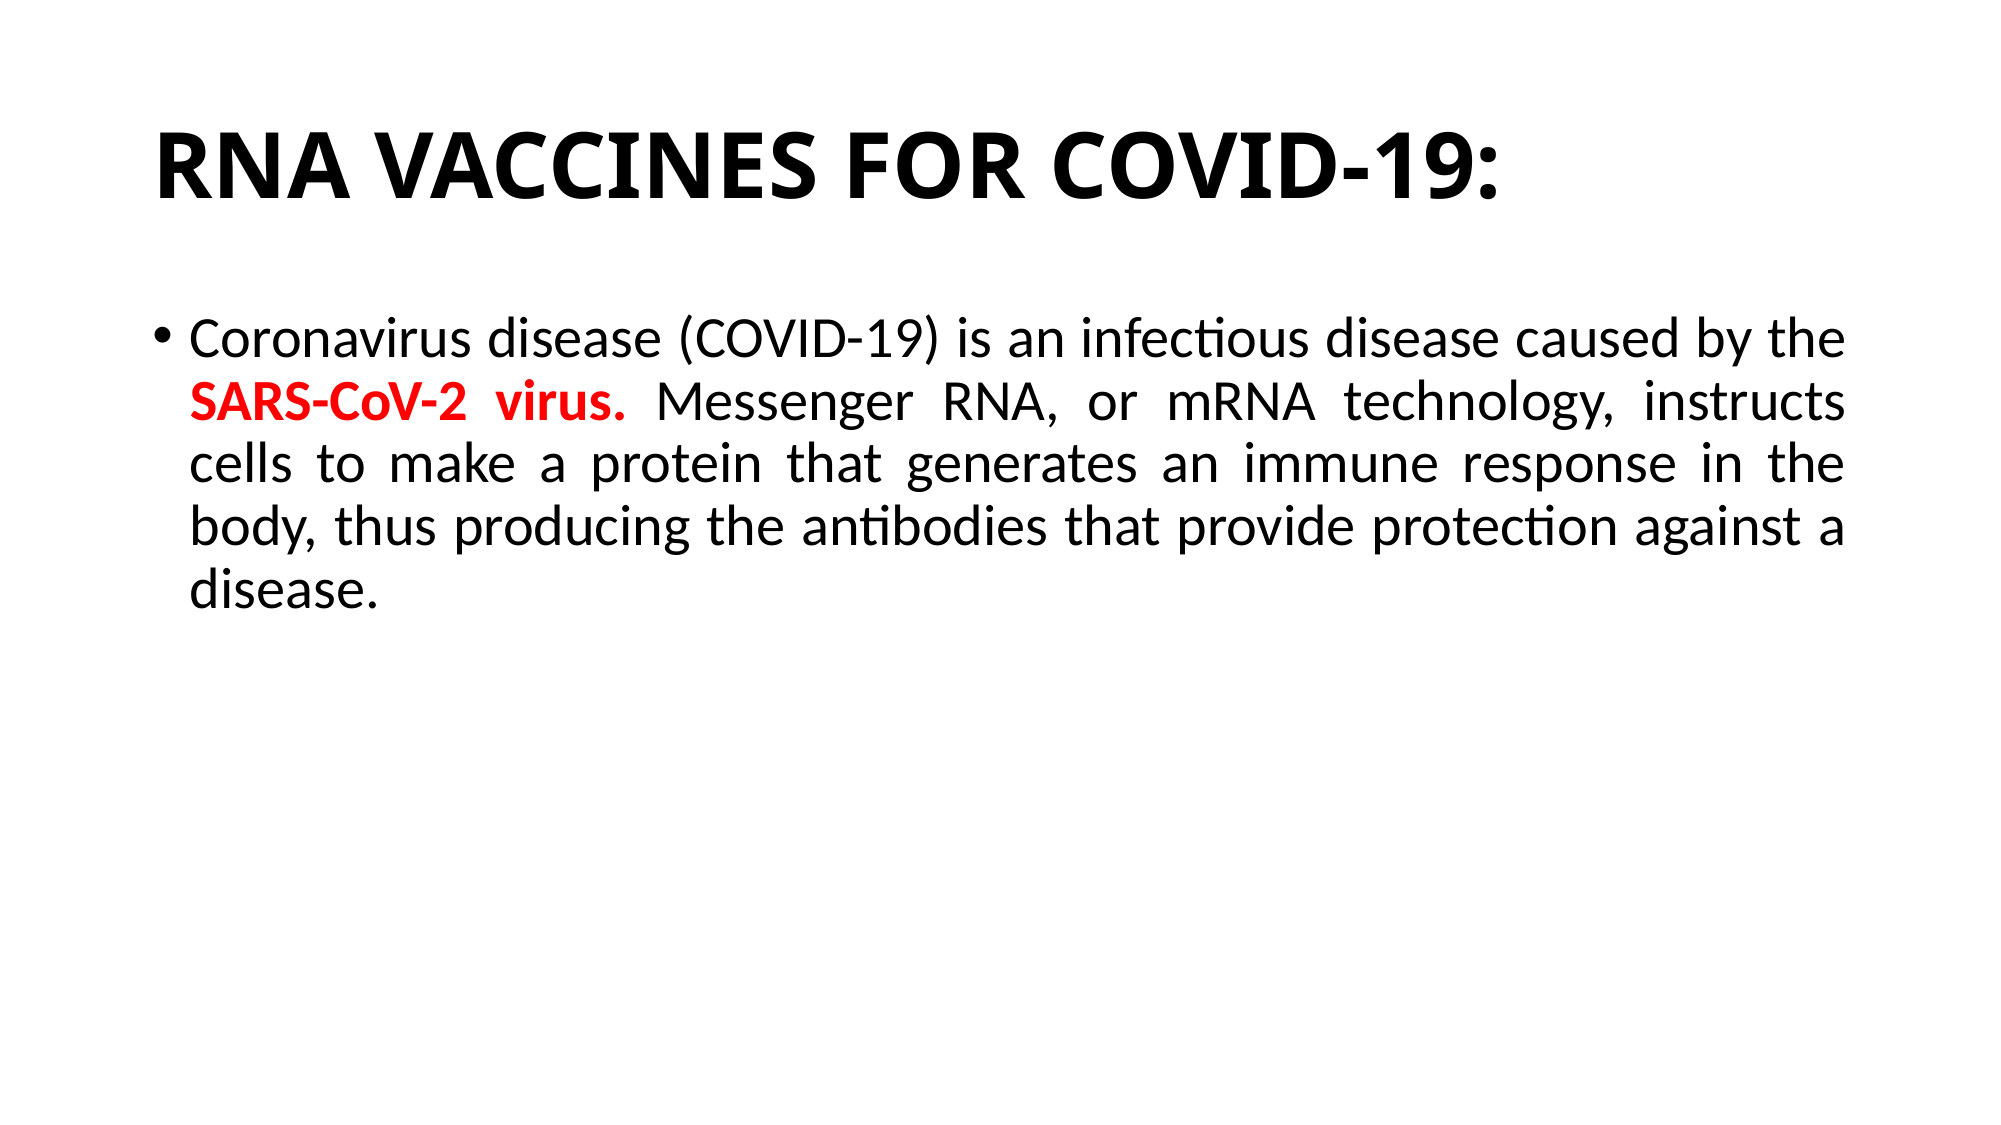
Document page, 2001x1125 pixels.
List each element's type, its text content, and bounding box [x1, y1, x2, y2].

list Coronavirus disease (COVID-19) is an infectious disease caused by the SARS-CoV-2 virus. Messenger RNA, or mRNA technology, instructs cells to make a protein that generates an immune response in the body, thus producing the antibodies that provide protection against a disease. [137, 299, 1863, 1014]
title RNA VACCINES FOR COVID-19: [137, 59, 1863, 278]
